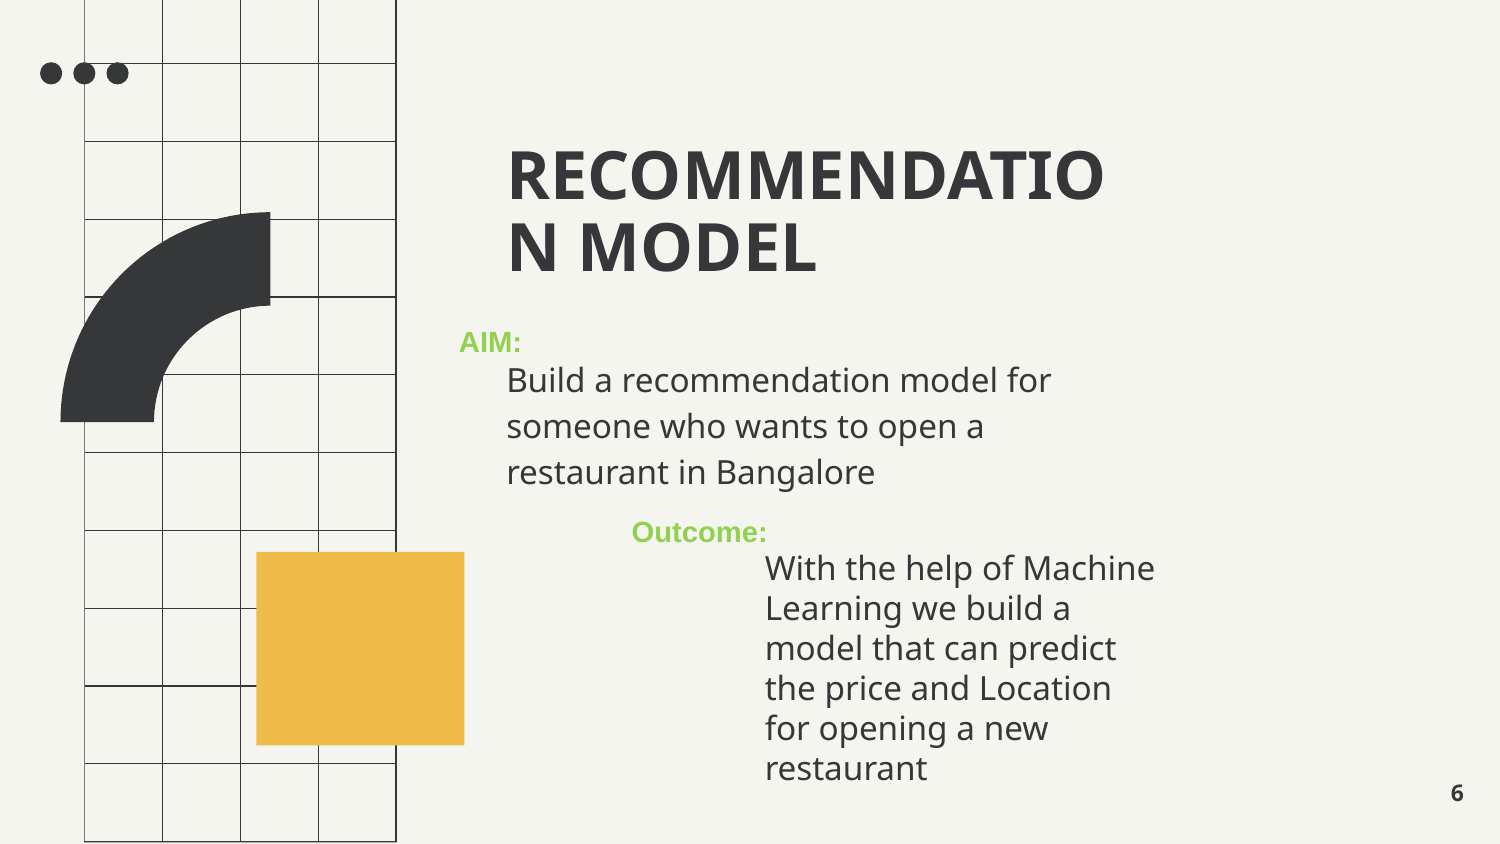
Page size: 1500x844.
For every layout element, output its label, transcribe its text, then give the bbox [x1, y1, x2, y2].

text_box Outcome: [616, 505, 842, 556]
text_box With the help of Machine Learning we build a model that can predict the price and Location for opening a new restaurant [750, 540, 1176, 795]
text_box AIM: [444, 316, 617, 366]
slide_number 6 [1374, 779, 1464, 809]
text_box [402, 551, 465, 746]
text_box [60, 338, 78, 423]
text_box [83, 0, 398, 843]
title RECOMMENDATION MODEL [506, 54, 1110, 286]
subtitle Build a recommendation model for someone who wants to open a restaurant in Bangalore [506, 353, 1110, 398]
